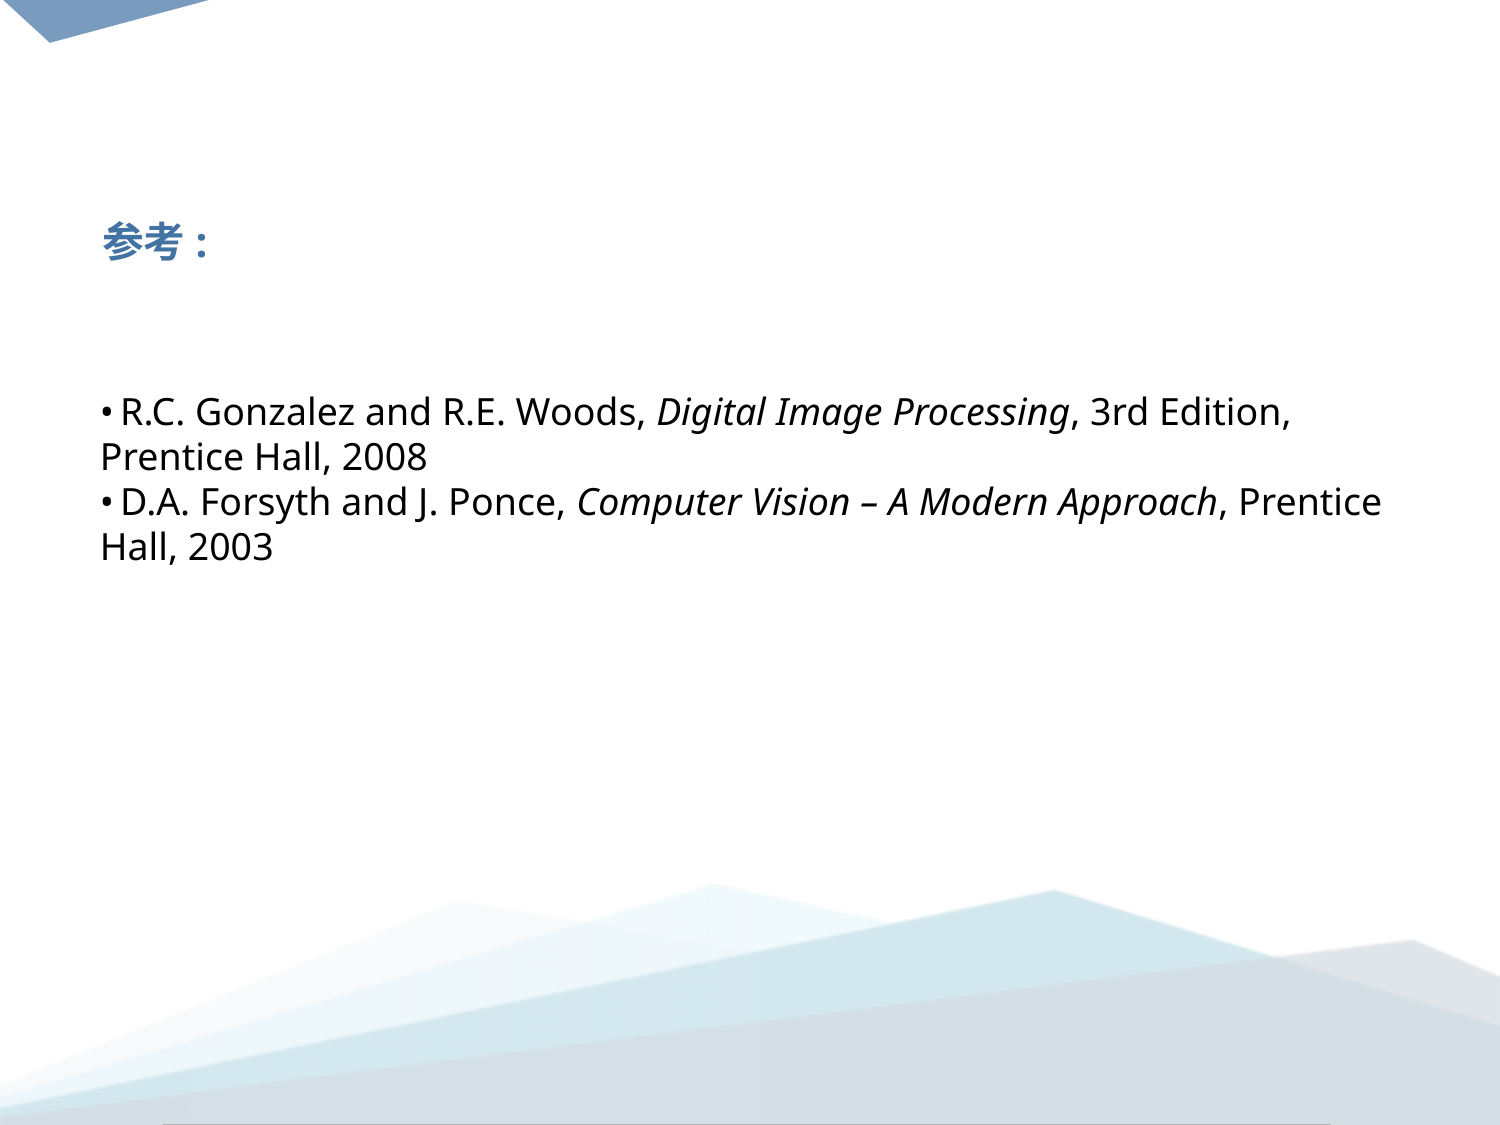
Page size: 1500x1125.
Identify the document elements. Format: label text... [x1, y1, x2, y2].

picture [0, 884, 1500, 1125]
text_box [3, 0, 209, 43]
text_box 参考: [102, 230, 509, 274]
text_box • R.C. Gonzalez and R.E. Woods, Digital Image Processing, 3rd Edition, Prentice Hall, 2008 • D.A. Forsyth and J. Ponce, Computer Vision – A Modern Approach, Prentice Hall, 2003 [99, 387, 1421, 575]
